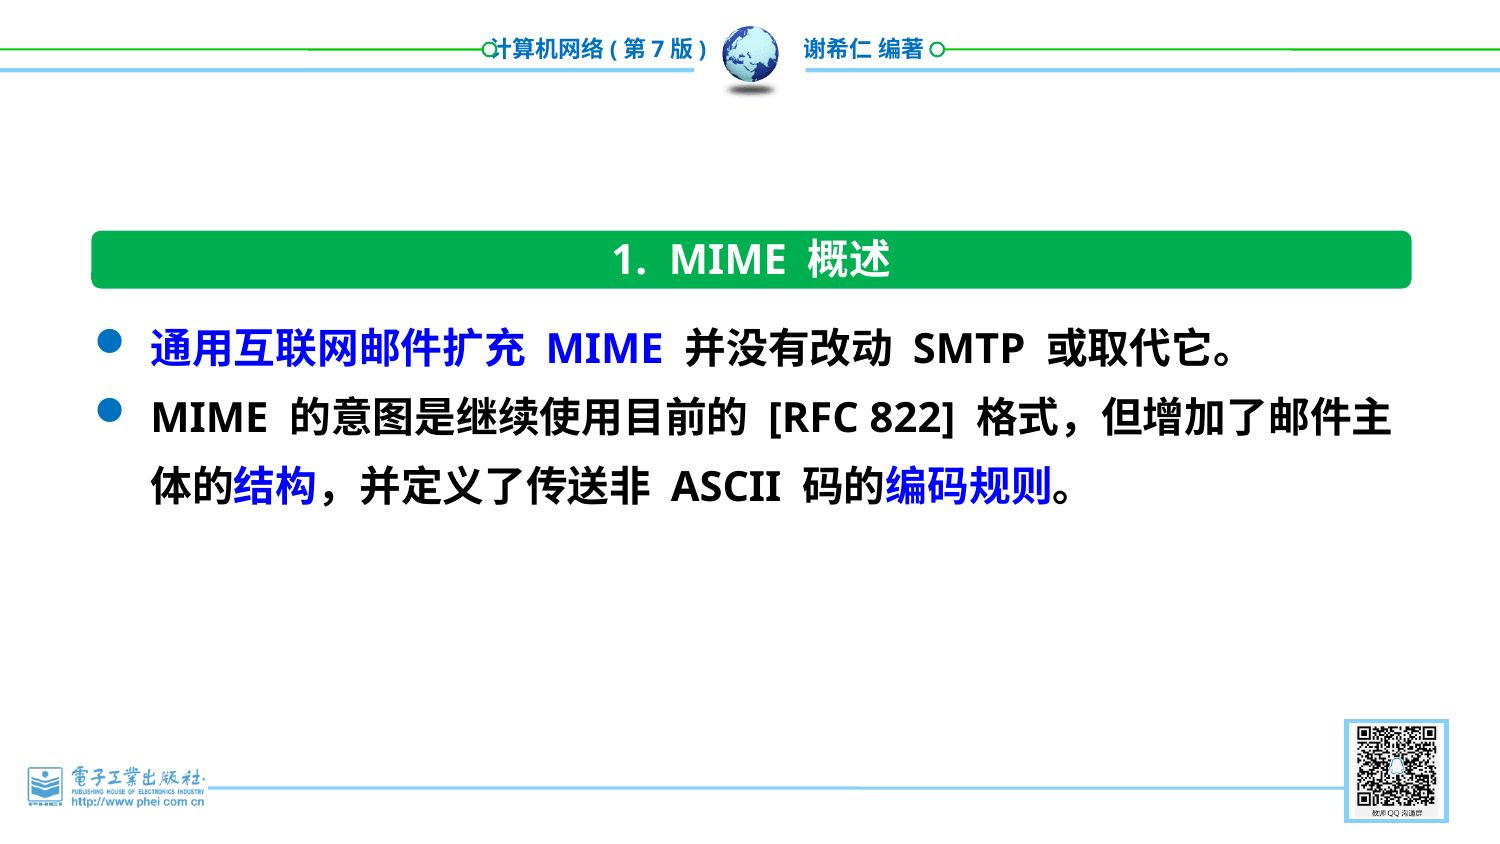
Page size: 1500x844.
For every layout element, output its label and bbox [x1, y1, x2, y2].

picture [23, 764, 208, 809]
text_box [79, 295, 1412, 517]
picture [720, 24, 780, 100]
text_box [91, 225, 1412, 290]
picture [1355, 724, 1438, 817]
